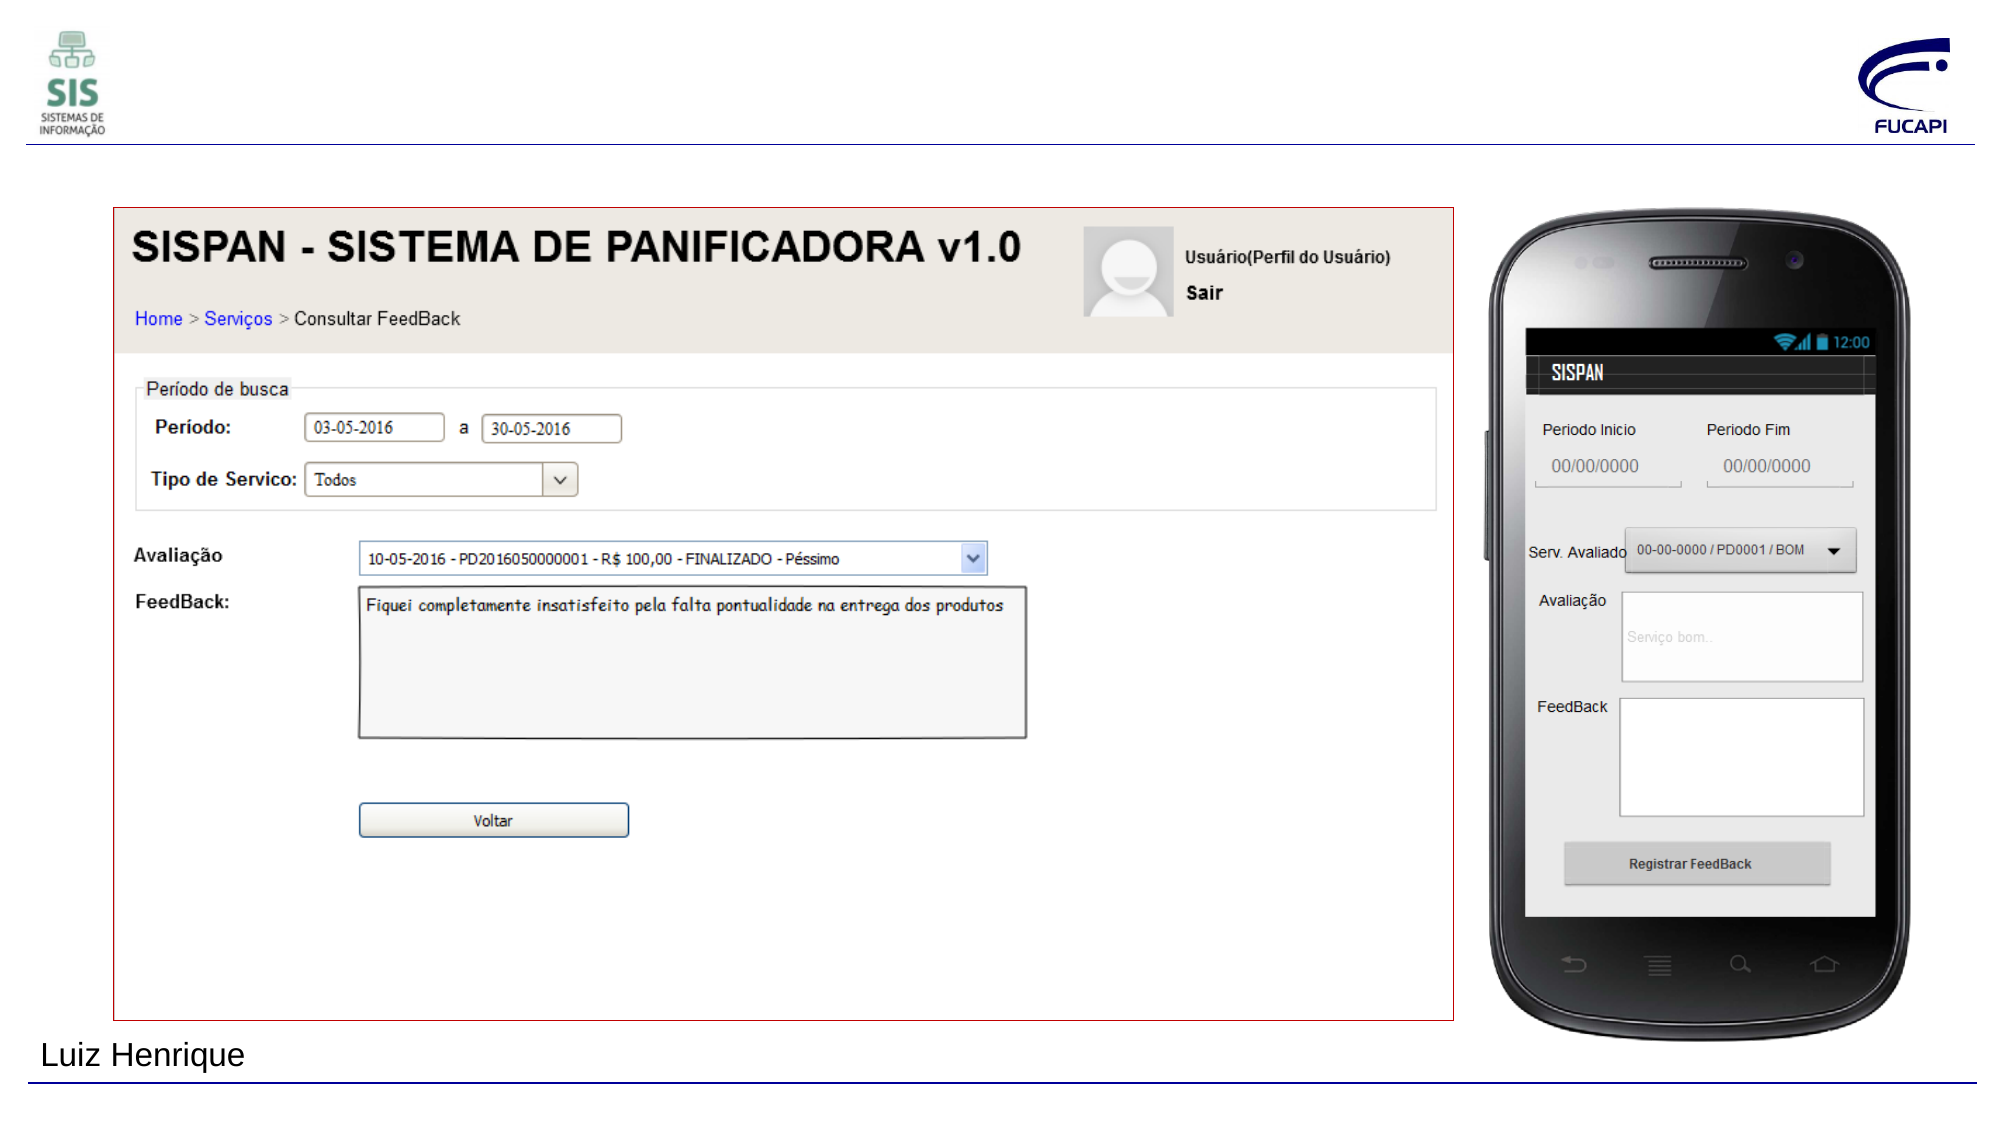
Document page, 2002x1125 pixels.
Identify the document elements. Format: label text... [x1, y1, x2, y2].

text_box Luiz Henrique [25, 1025, 442, 1081]
picture [1477, 206, 1920, 1048]
picture [1858, 38, 1950, 133]
picture [33, 24, 111, 139]
picture [113, 206, 1454, 1021]
